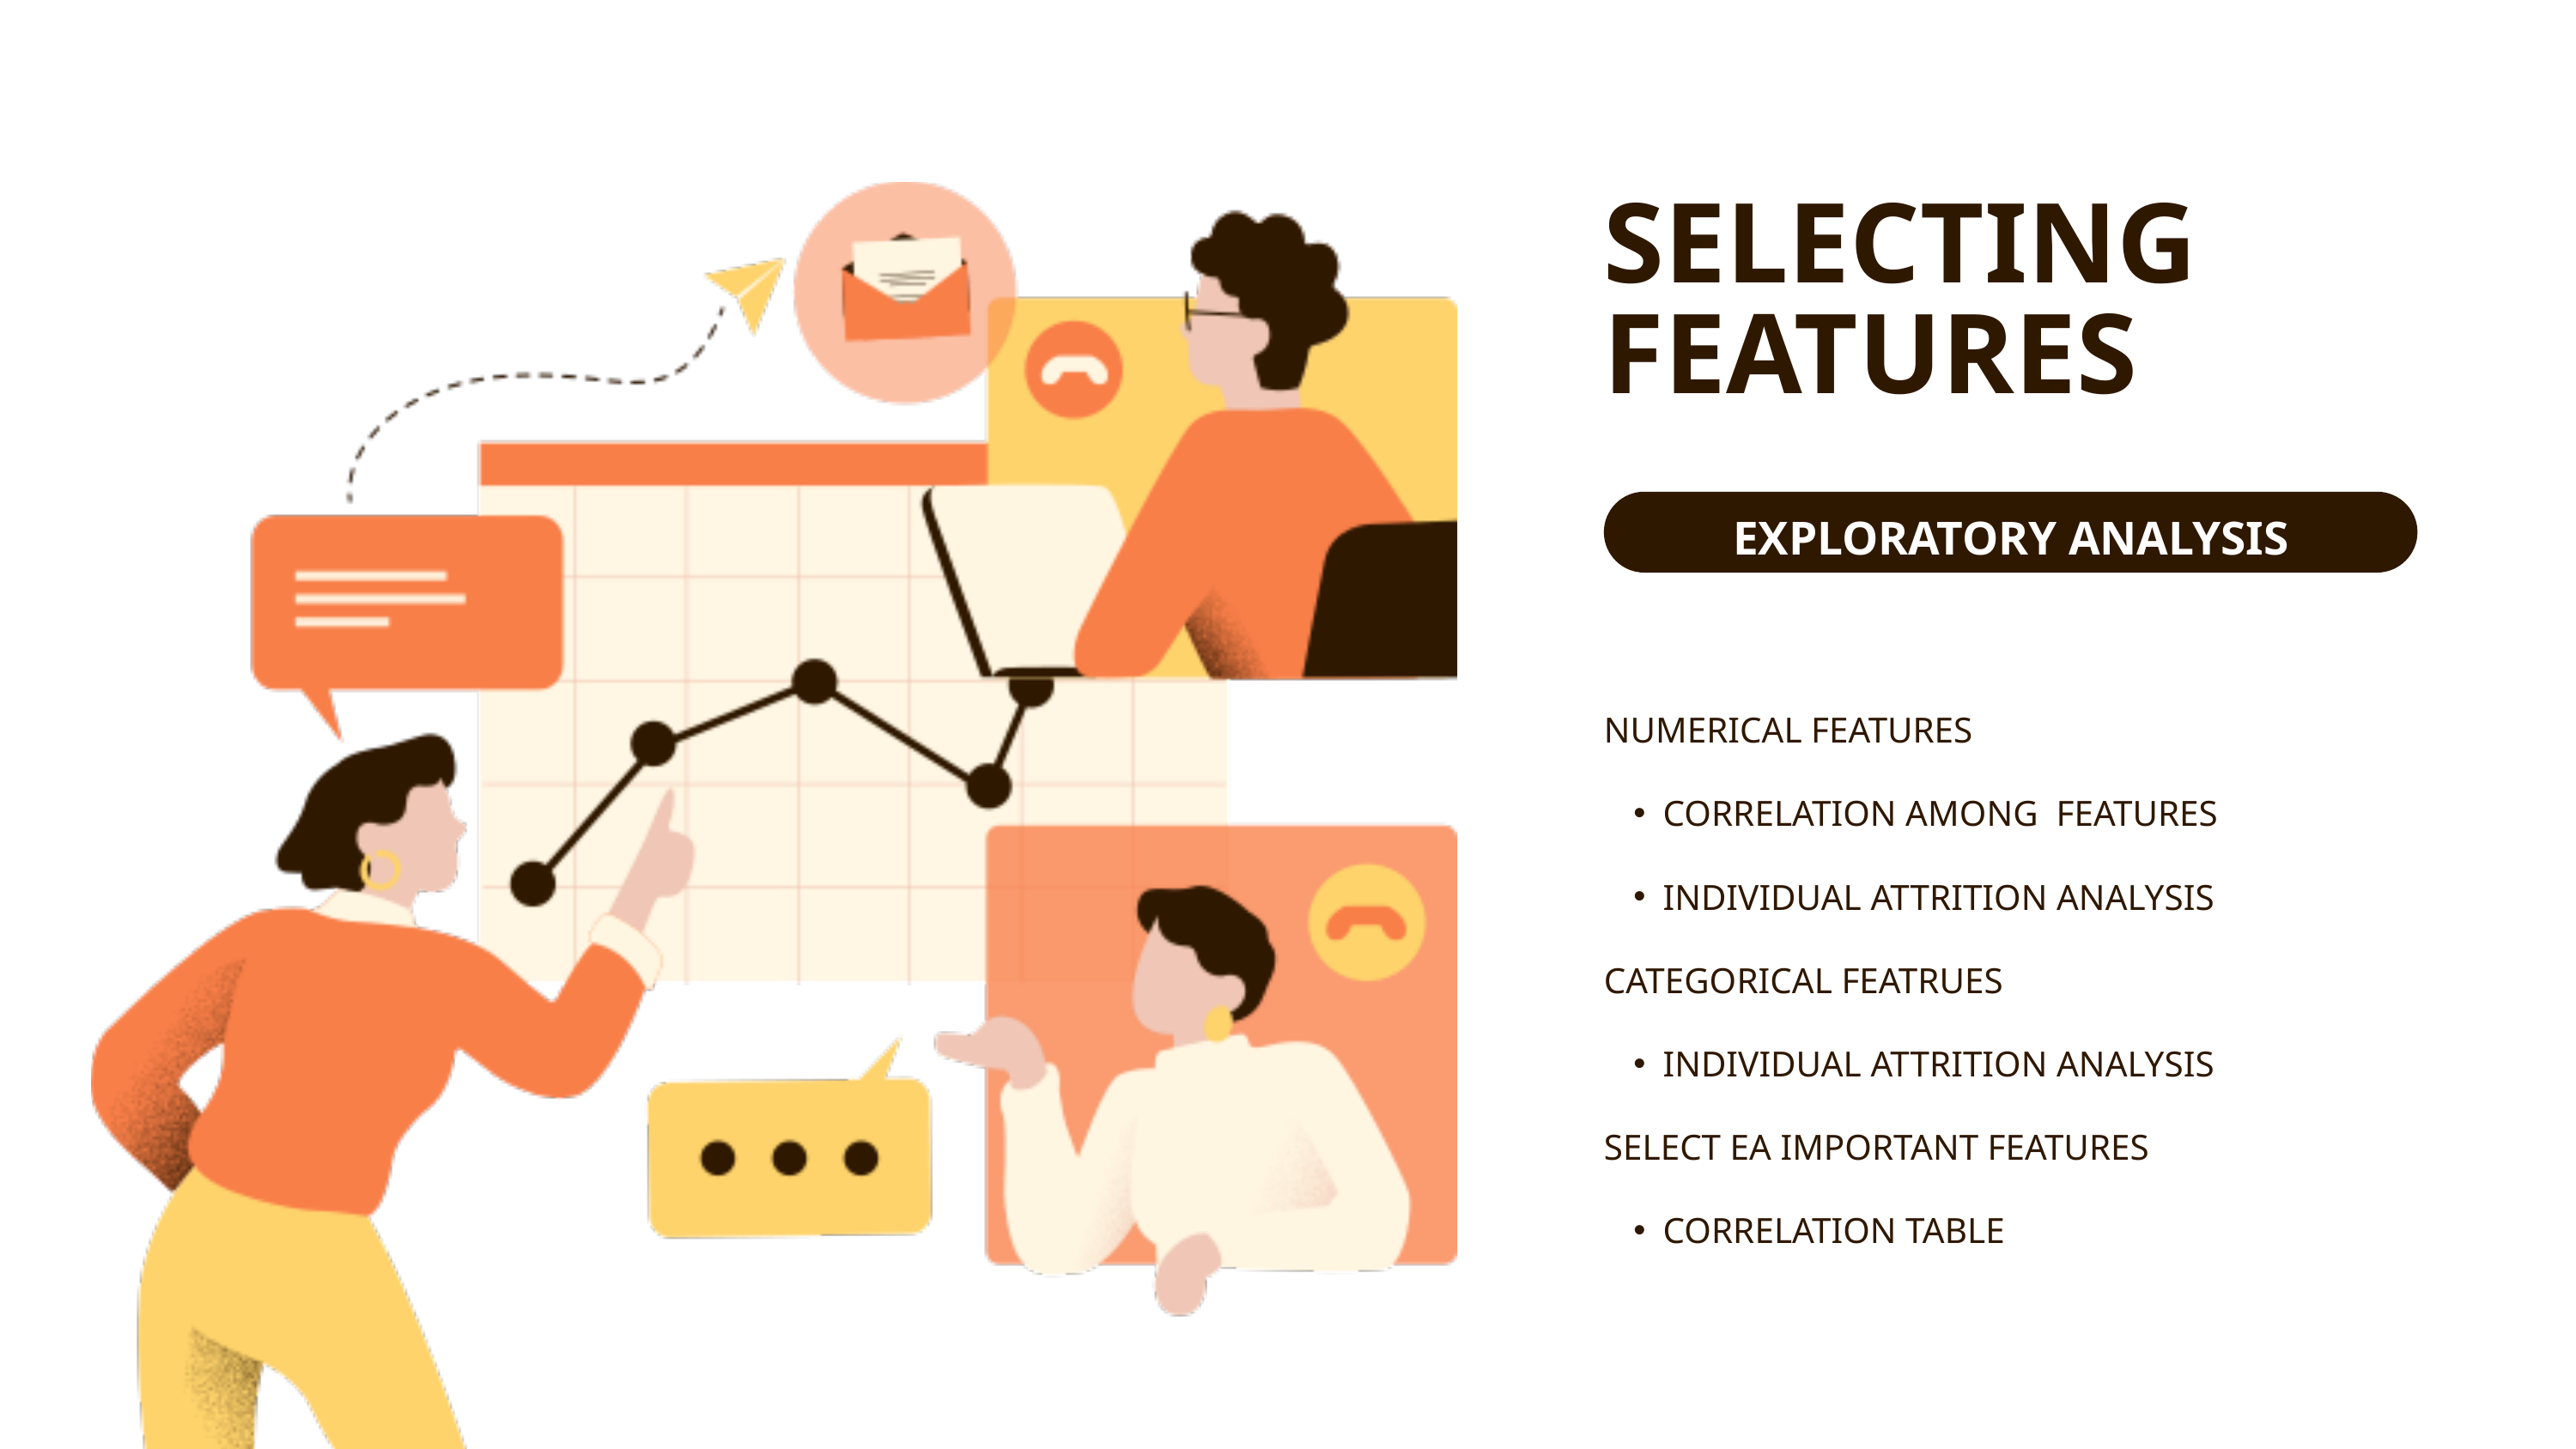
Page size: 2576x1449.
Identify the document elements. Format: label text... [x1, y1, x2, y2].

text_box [1603, 491, 2418, 573]
text_box SELECTING FEATURES [1603, 194, 2468, 416]
text_box [91, 182, 1458, 1449]
text_box NUMERICAL FEATURES CORRELATION AMONG FEATURES INDIVIDUAL ATTRITION ANALYSIS CATEGORICAL FEATRUES INDIVIDUAL ATTRITION ANALYSIS SELECT EA IMPORTANT FEATURES CORRELATION TABLE [1603, 708, 2239, 1293]
